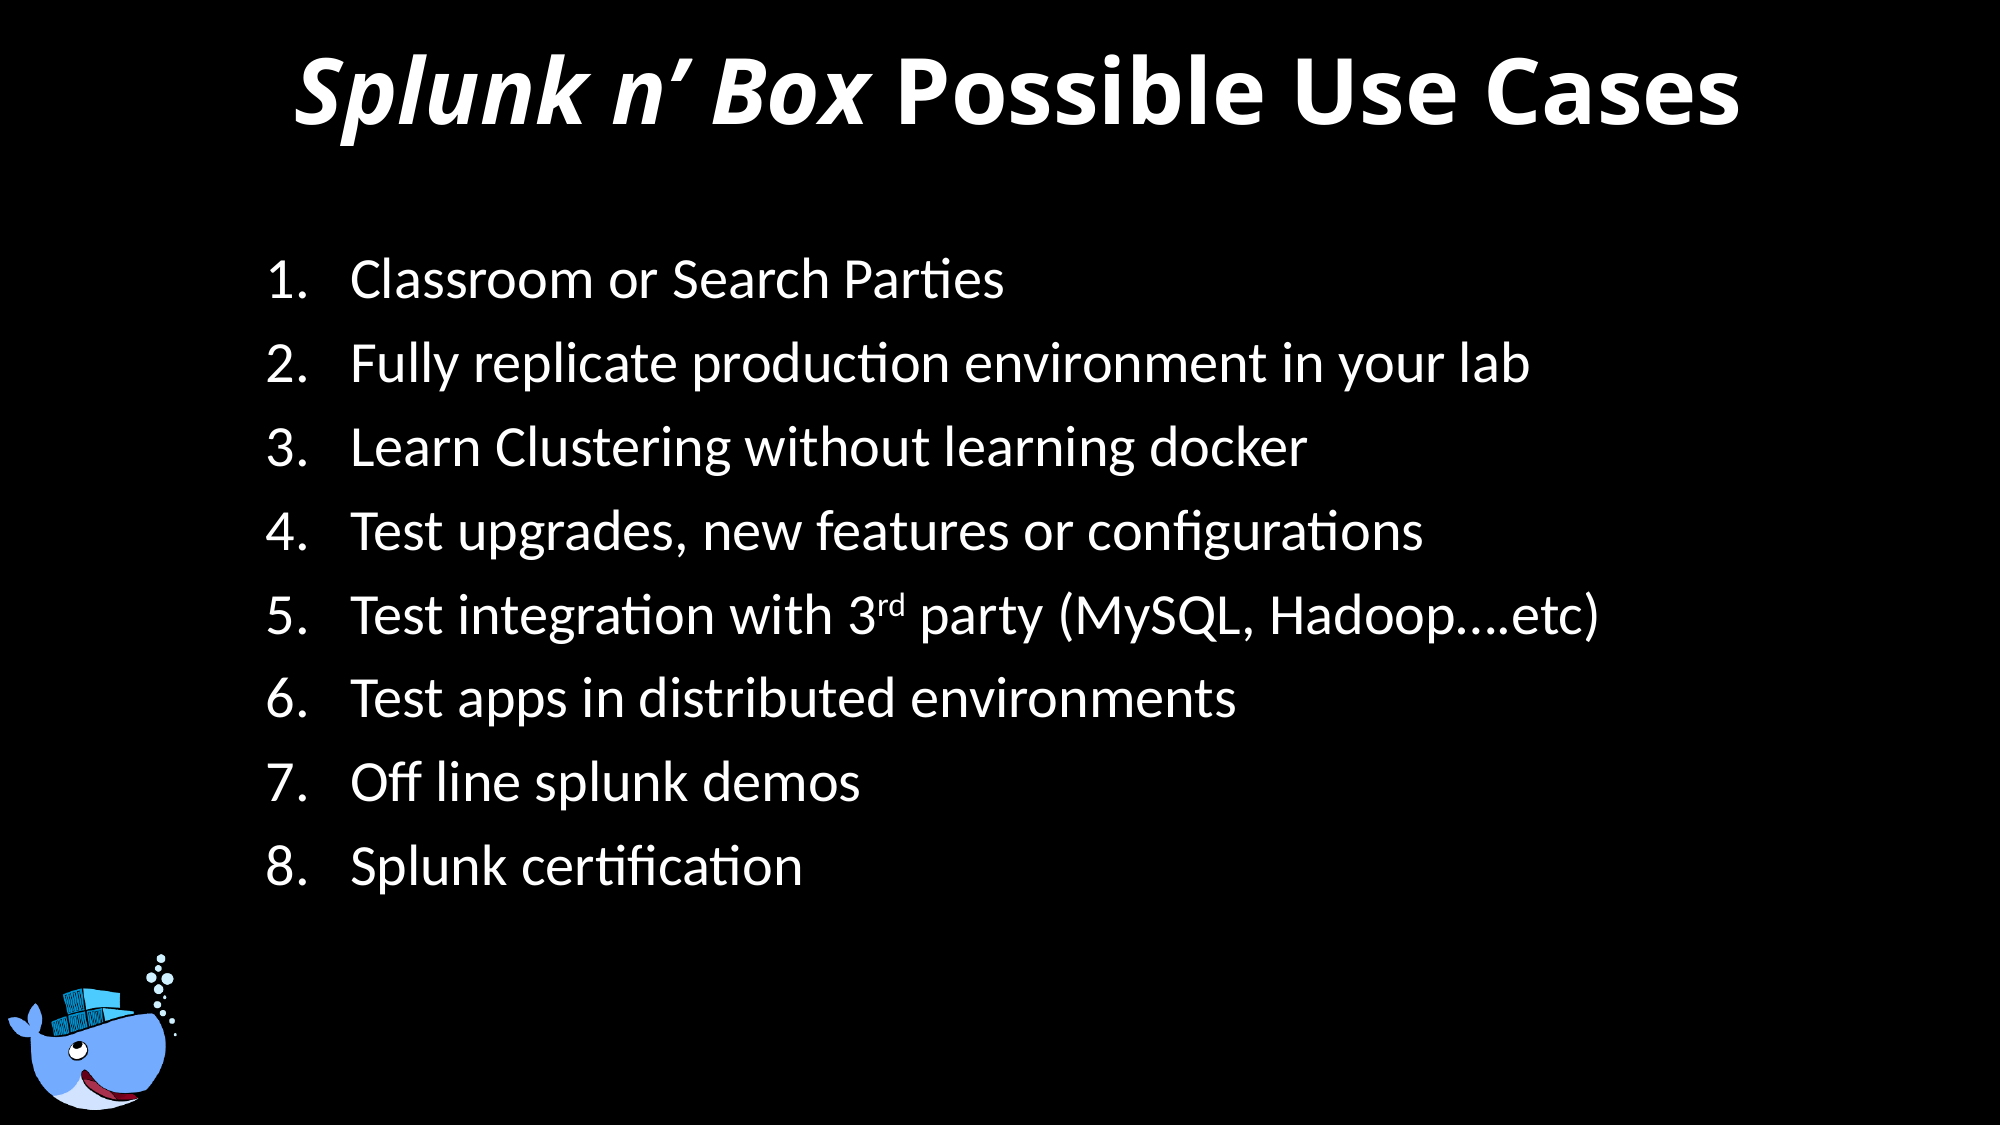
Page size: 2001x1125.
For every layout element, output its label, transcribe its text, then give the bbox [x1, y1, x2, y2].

title Splunk n’ Box Possible Use Cases [177, 21, 1861, 168]
picture [0, 947, 185, 1125]
list Classroom or Search Parties Fully replicate production environment in your lab Learn Clustering without learning docker Test upgrades, new features or configurations Test integration with 3rd party (MySQL, Hadoop….etc) Test apps in distributed environments Off line splunk demos Splunk certification [250, 241, 1909, 890]
